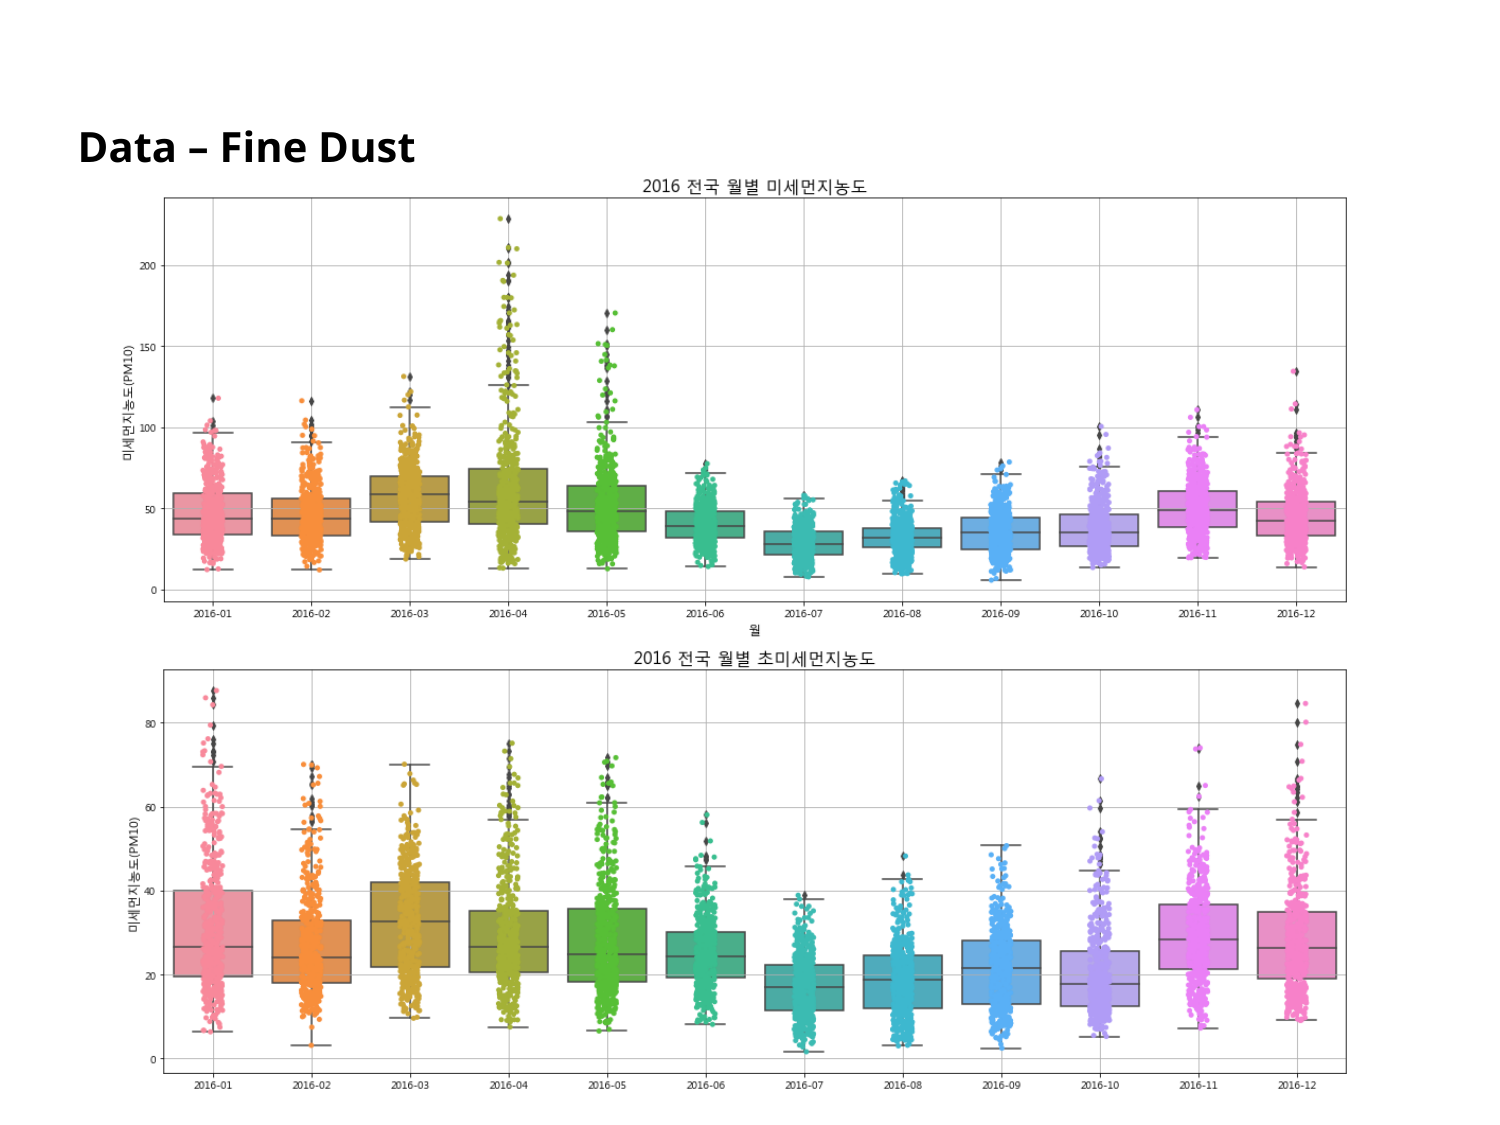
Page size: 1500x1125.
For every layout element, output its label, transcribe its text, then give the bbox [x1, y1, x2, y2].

text_box Data – Fine Dust [63, 113, 431, 179]
picture [111, 172, 1350, 1093]
